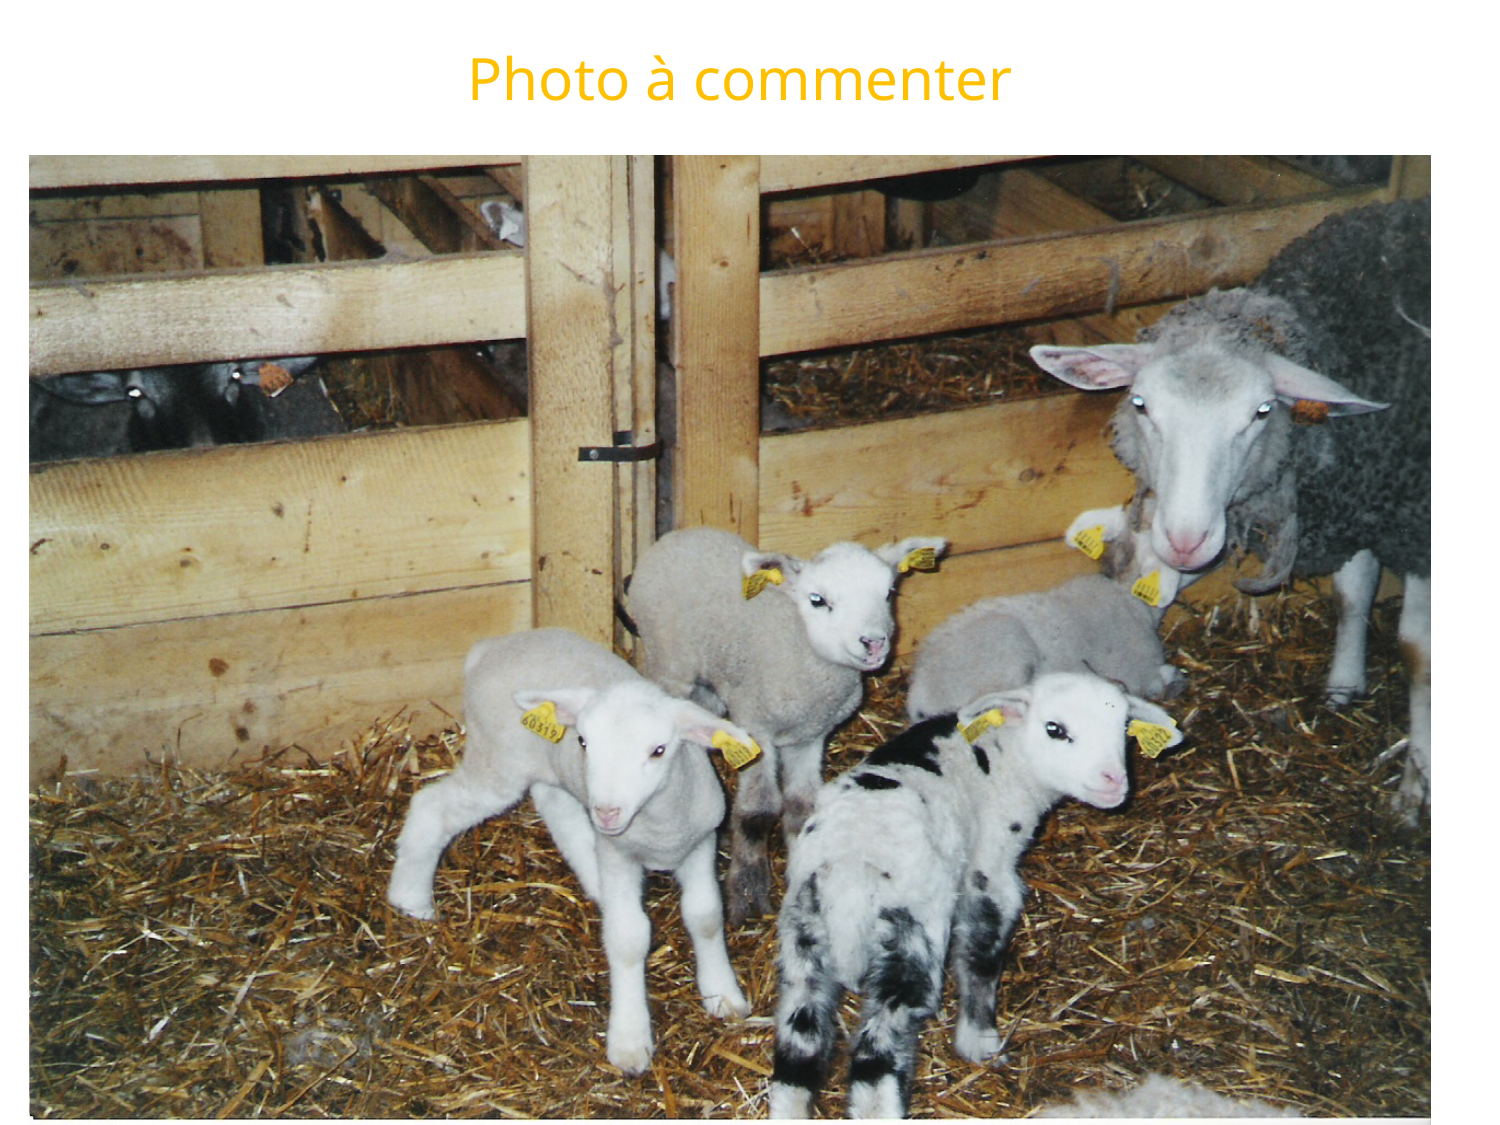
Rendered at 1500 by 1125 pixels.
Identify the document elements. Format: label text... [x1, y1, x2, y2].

picture [29, 155, 1431, 1125]
title Photo à commenter [64, 19, 1415, 135]
